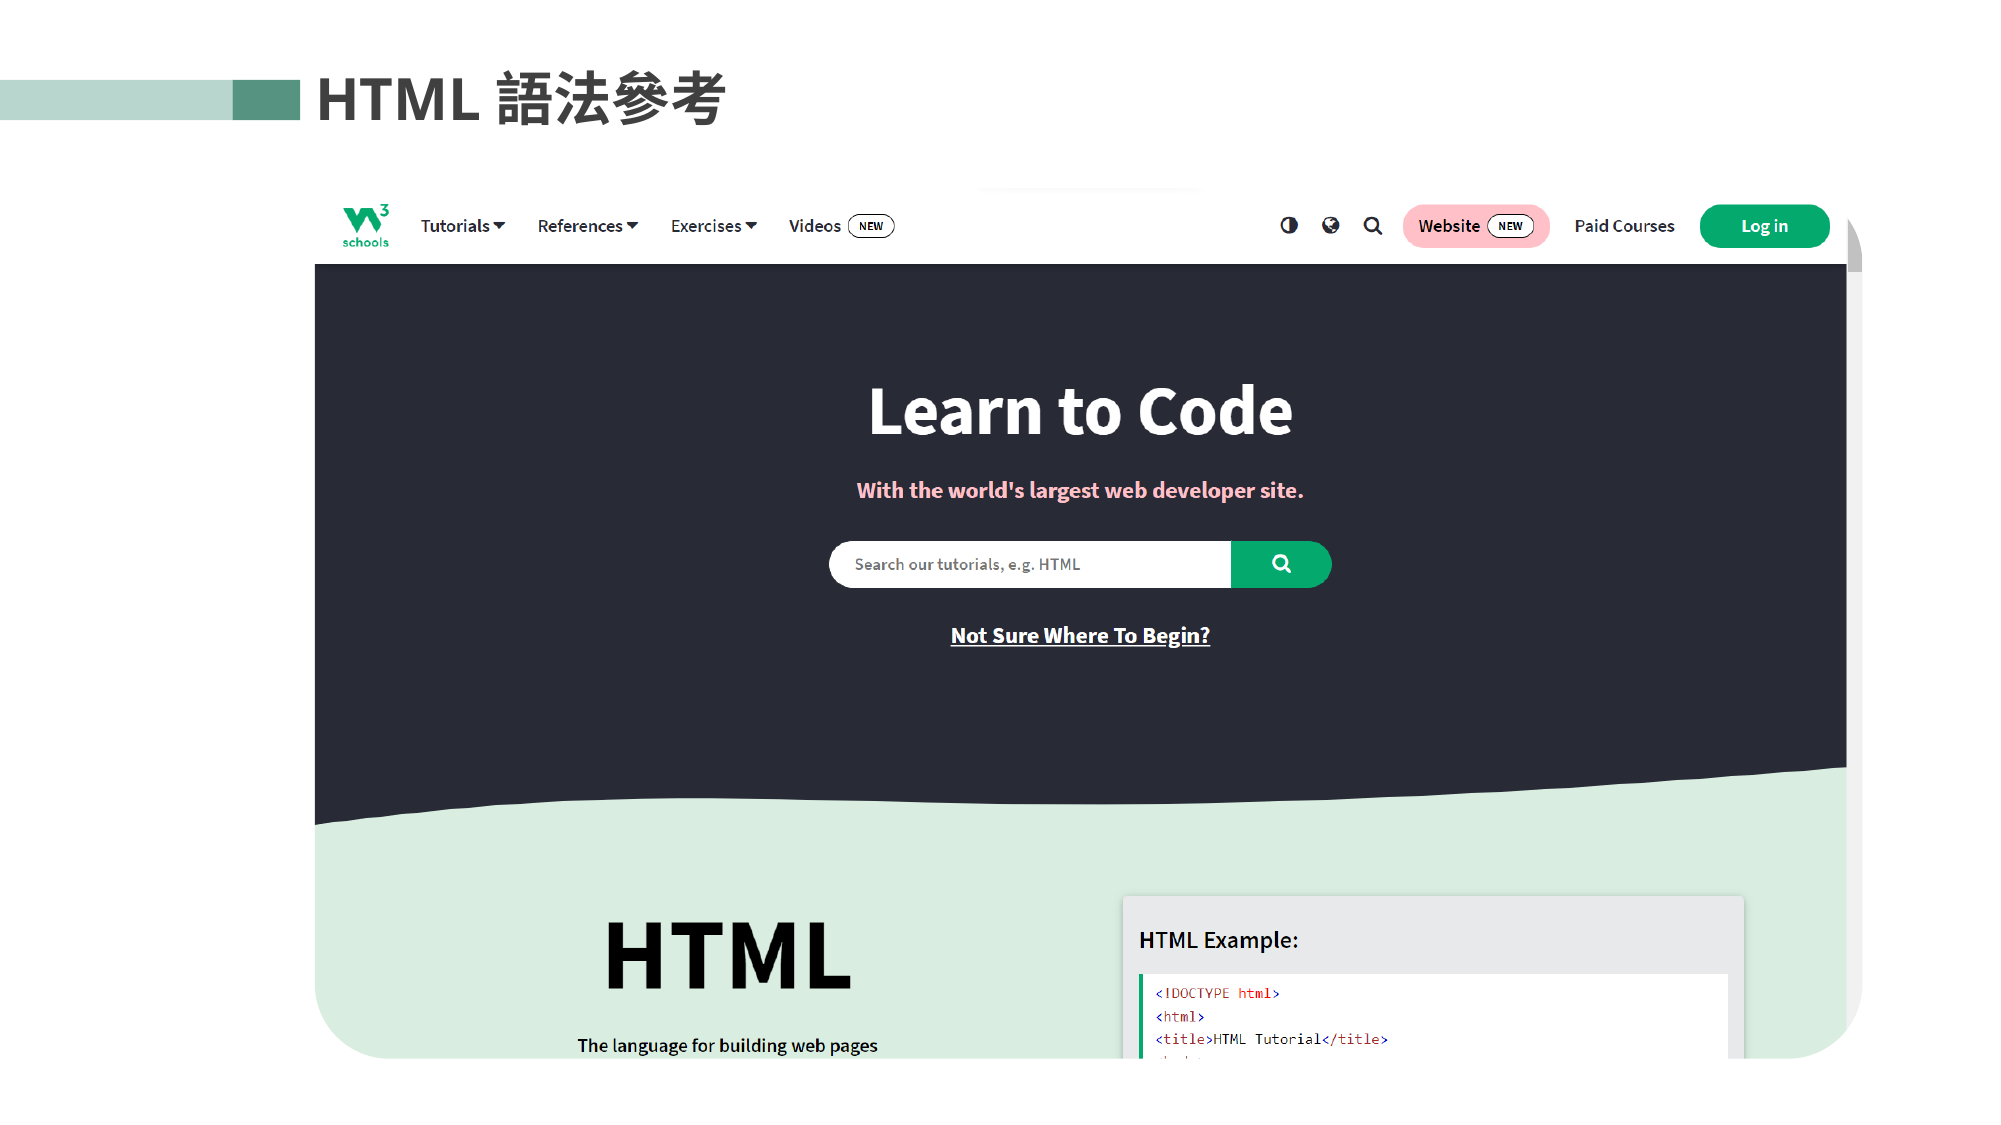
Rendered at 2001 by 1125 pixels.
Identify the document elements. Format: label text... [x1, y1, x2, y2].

picture [314, 188, 1863, 1059]
list HTML語法參考 [300, 62, 2000, 141]
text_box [0, 79, 301, 121]
